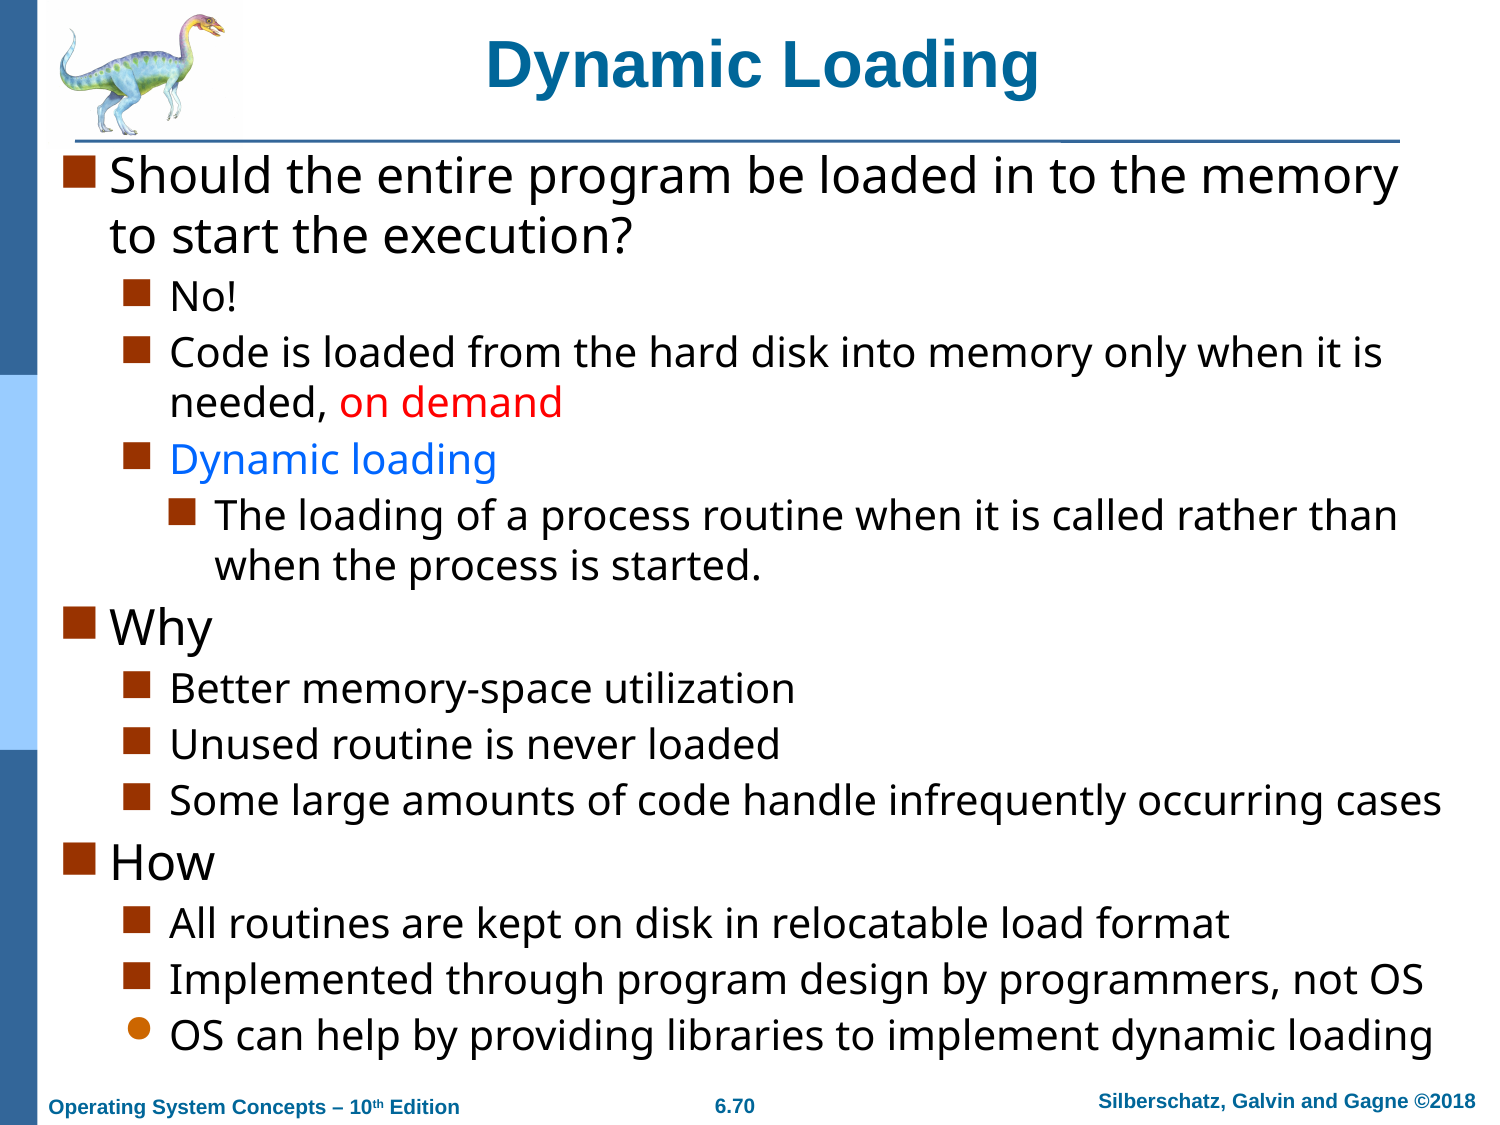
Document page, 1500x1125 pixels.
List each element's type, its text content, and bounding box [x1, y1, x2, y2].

title Dynamic Loading [89, 14, 1439, 109]
picture [46, 0, 243, 149]
text_box Should the entire program be loaded in to the memory to start the execution? No! Code is loaded from the hard disk into memory only when it is needed, on demand Dynamic loading The loading of a process routine when it is called rather than when the process is started. Why Better memory-space utilization Unused routine is never loaded Some large amounts of code handle infrequently occurring cases How All routines are kept on disk in relocatable load format Implemented through program design by programmers, not OS OS can help by providing libraries to implement dynamic loading [51, 136, 1476, 880]
